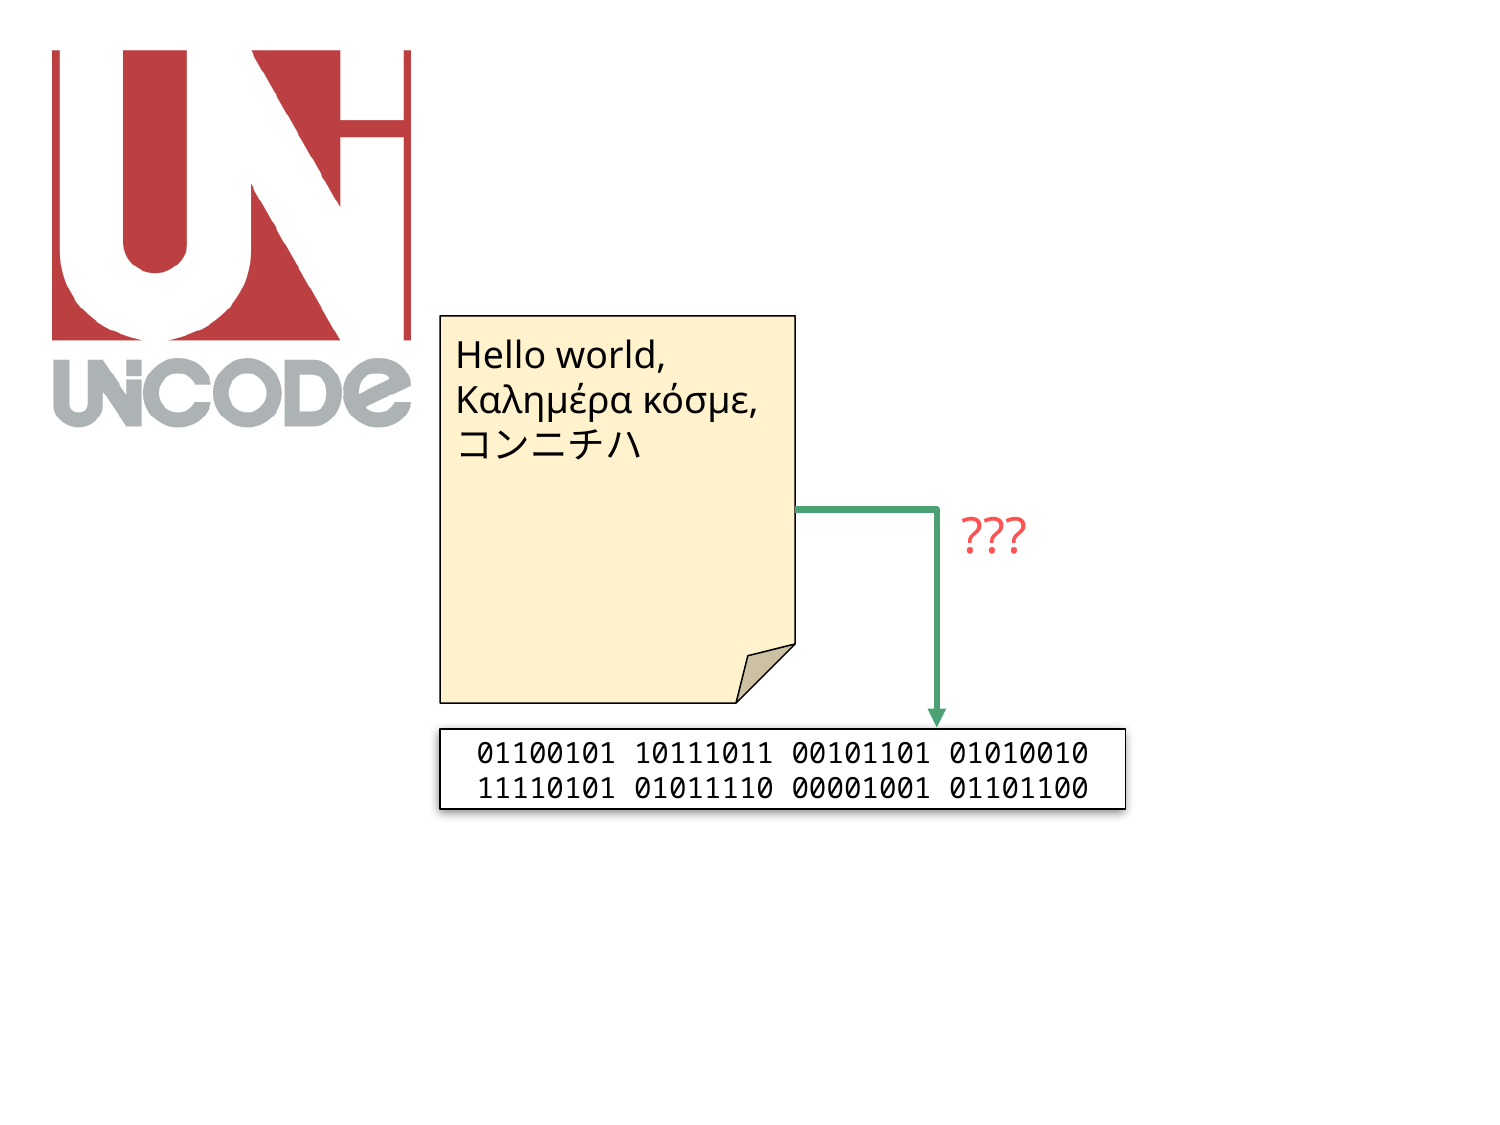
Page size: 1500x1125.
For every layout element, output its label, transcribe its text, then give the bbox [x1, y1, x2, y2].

text_box ??? [946, 500, 1135, 567]
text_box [794, 509, 937, 728]
text_box 01100101 10111011 00101101 01010010 11110101 01011110 00001001 01101100 [440, 729, 1126, 810]
text_box Hello world, Καλημέρα κόσμε, コンニチハ [440, 315, 796, 704]
picture [52, 50, 411, 439]
